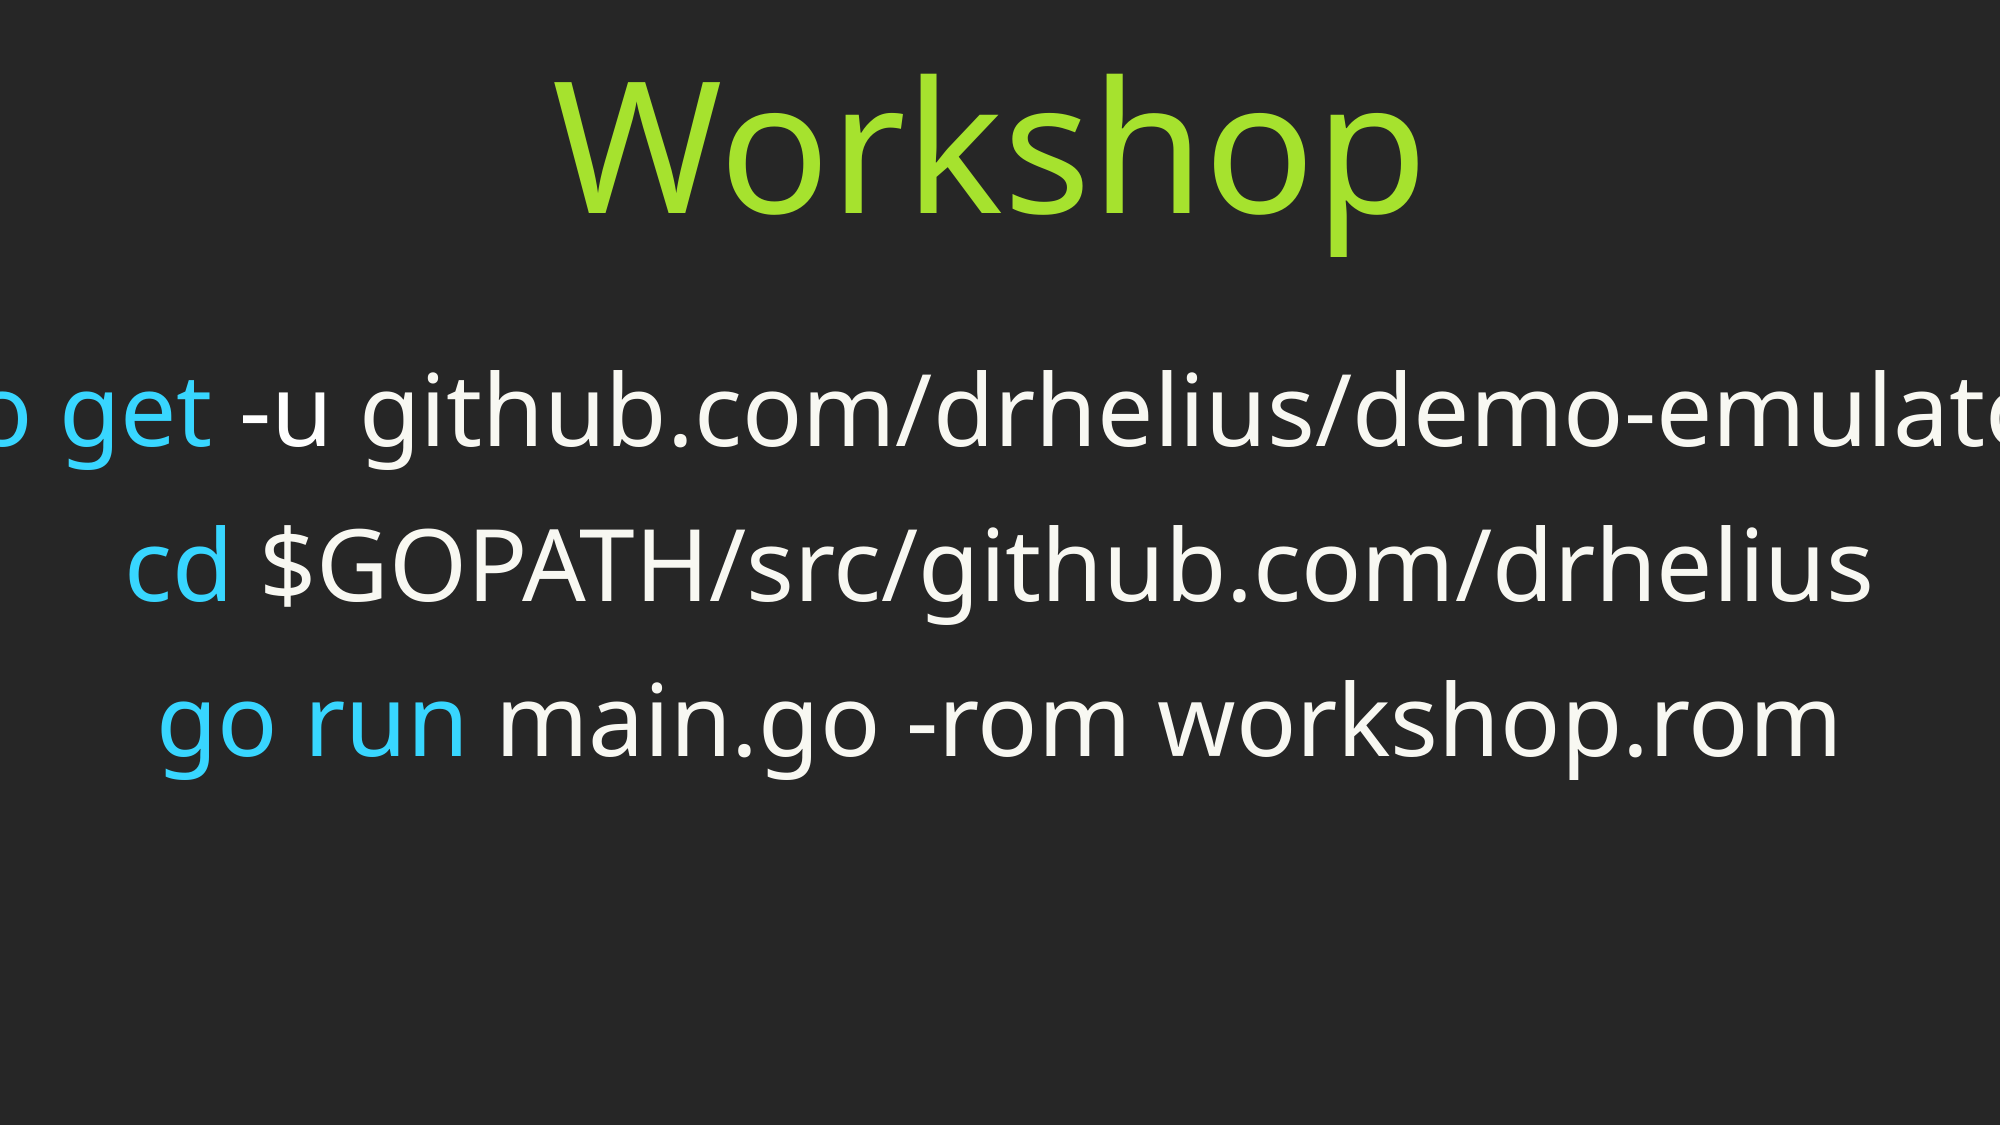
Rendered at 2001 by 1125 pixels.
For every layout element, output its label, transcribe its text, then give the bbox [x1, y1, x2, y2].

text_box Workshop [537, 23, 1443, 258]
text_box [34, 339, 1965, 786]
